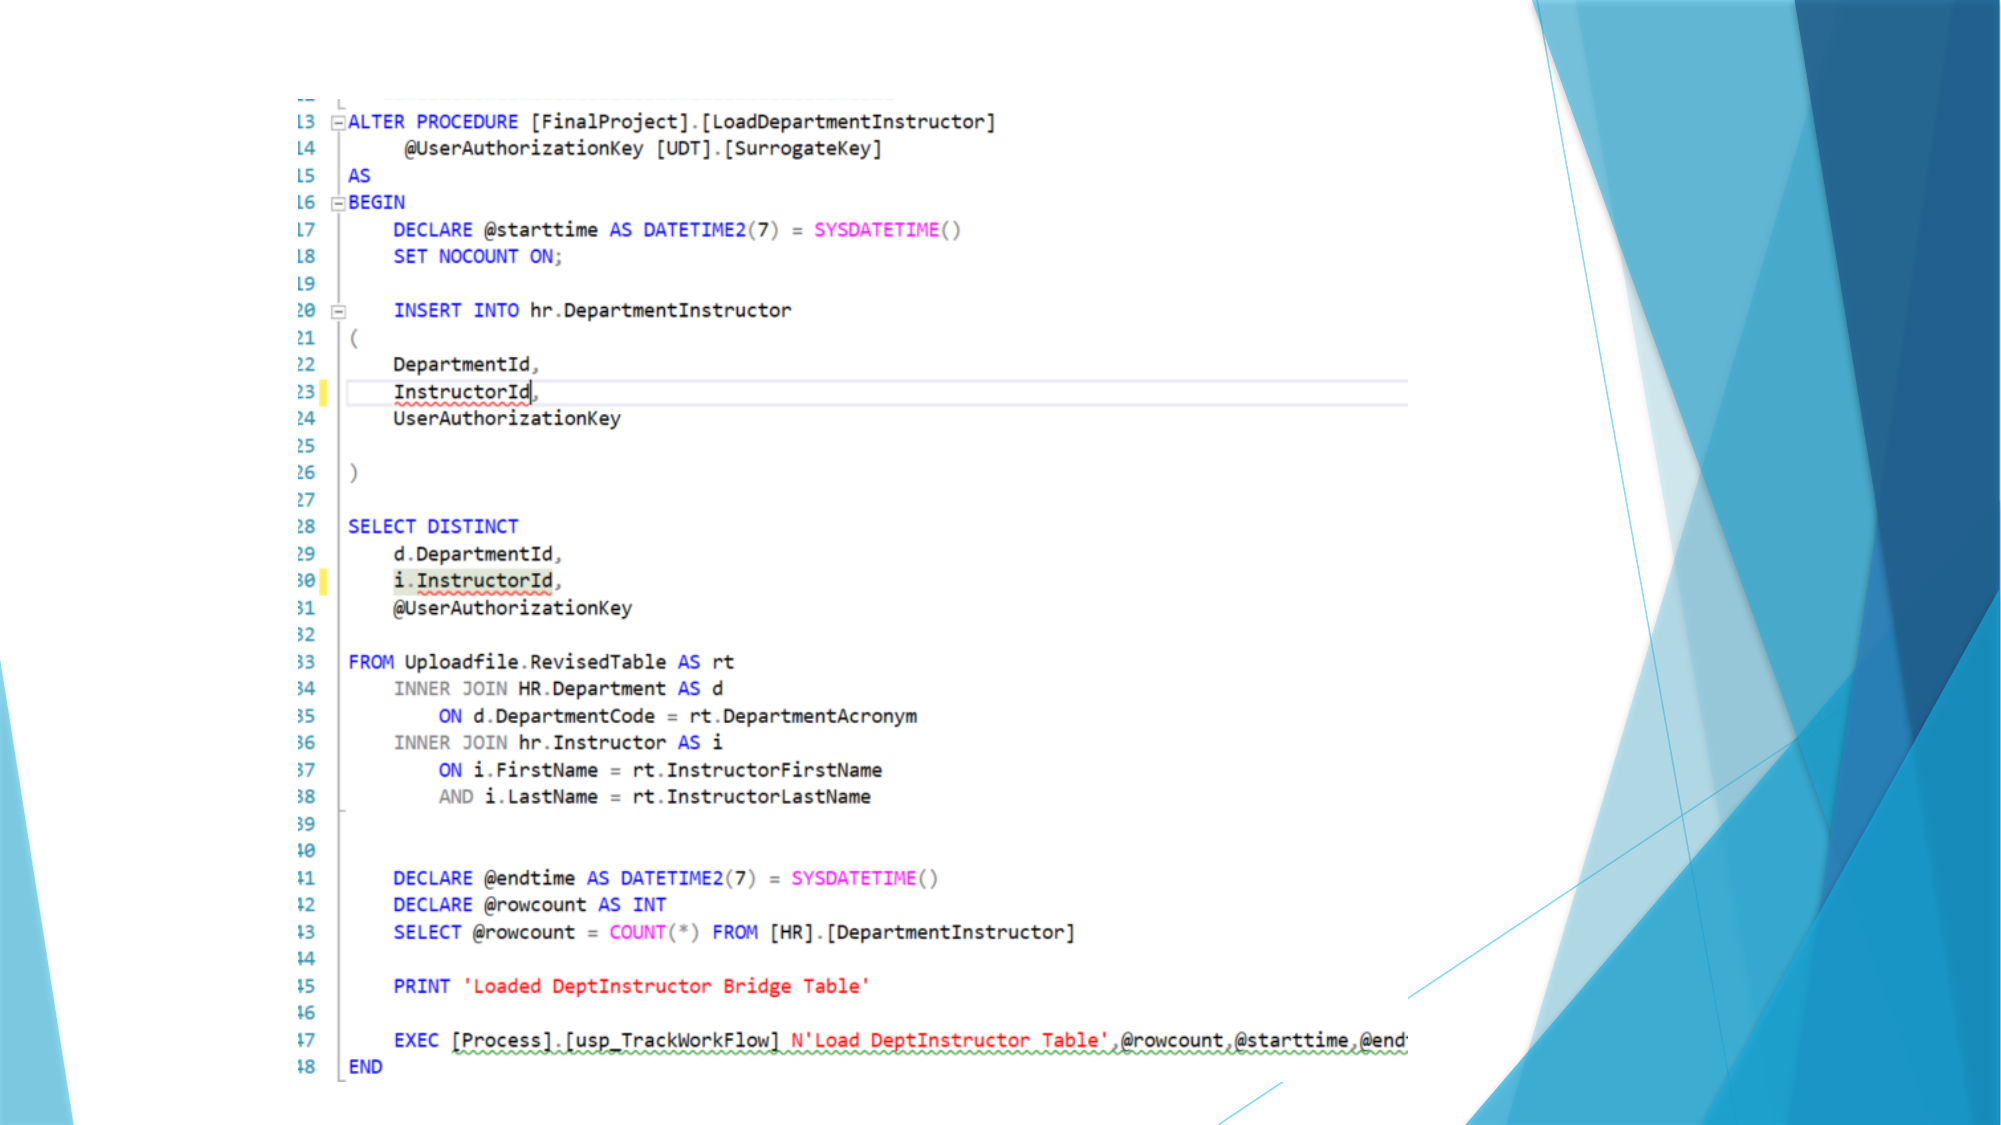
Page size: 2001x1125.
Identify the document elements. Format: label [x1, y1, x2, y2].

list [297, 98, 1409, 1082]
